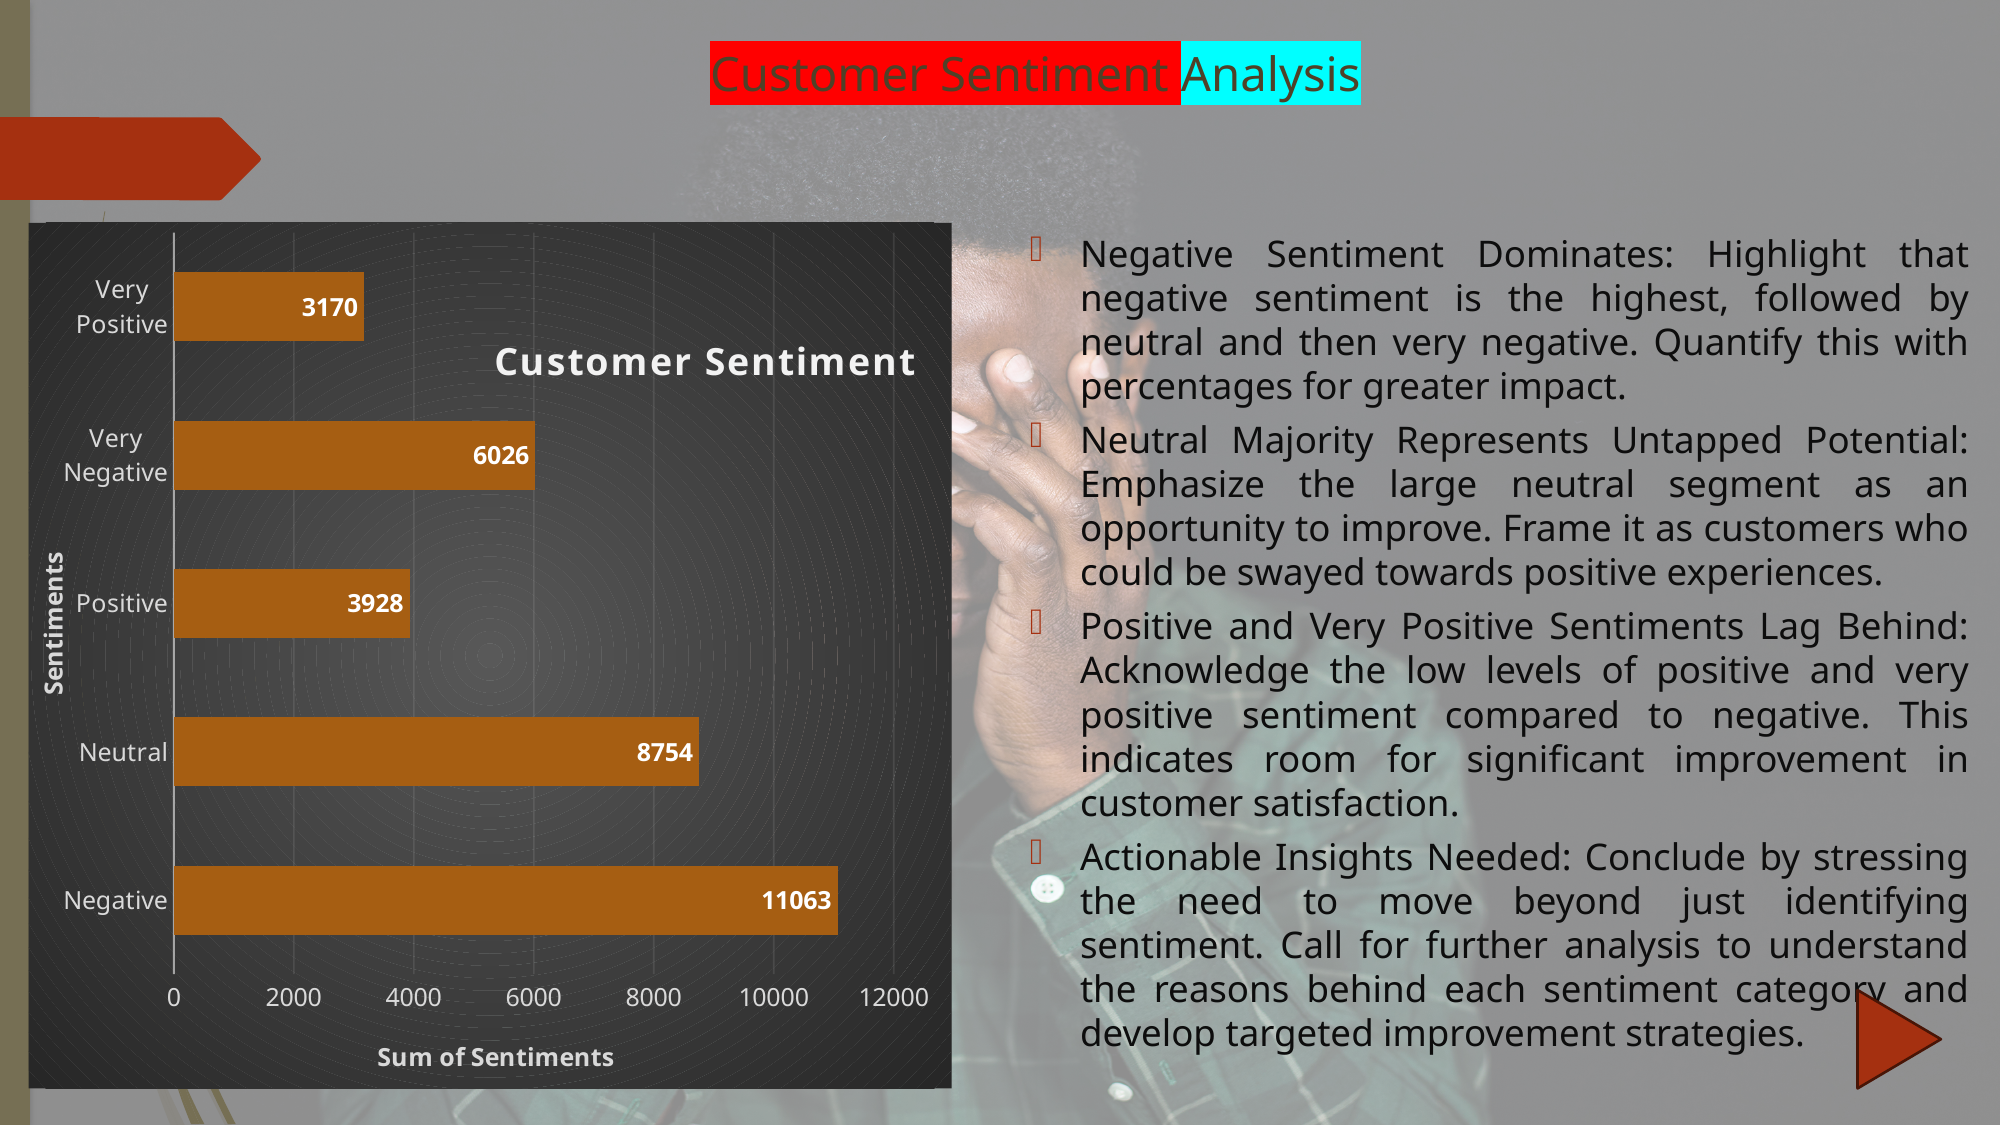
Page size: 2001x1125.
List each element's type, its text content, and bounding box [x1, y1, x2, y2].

title Customer Sentiment Analysis [324, 36, 1759, 166]
text_box [1856, 988, 1943, 1090]
chart [28, 222, 952, 1089]
list Negative Sentiment Dominates: Highlight that negative sentiment is the highest, followed by neutral and then very negative. Quantify this with percentages for greater impact. Neutral Majority Represents Untapped Potential: Emphasize the large neutral segment as an opportunity to improve. Frame it as customers who could be swayed towards positive experiences. Positive and Very Positive Sentiments Lag Behind: Acknowledge the low levels of positive and very positive sentiment compared to negative. This indicates room for significant improvement in customer satisfaction. Actionable Insights Needed: Conclude by stressing the need to move beyond just identifying sentiment. Call for further analysis to understand the reasons behind each sentiment category and develop targeted improvement strategies. [1014, 222, 1985, 1089]
